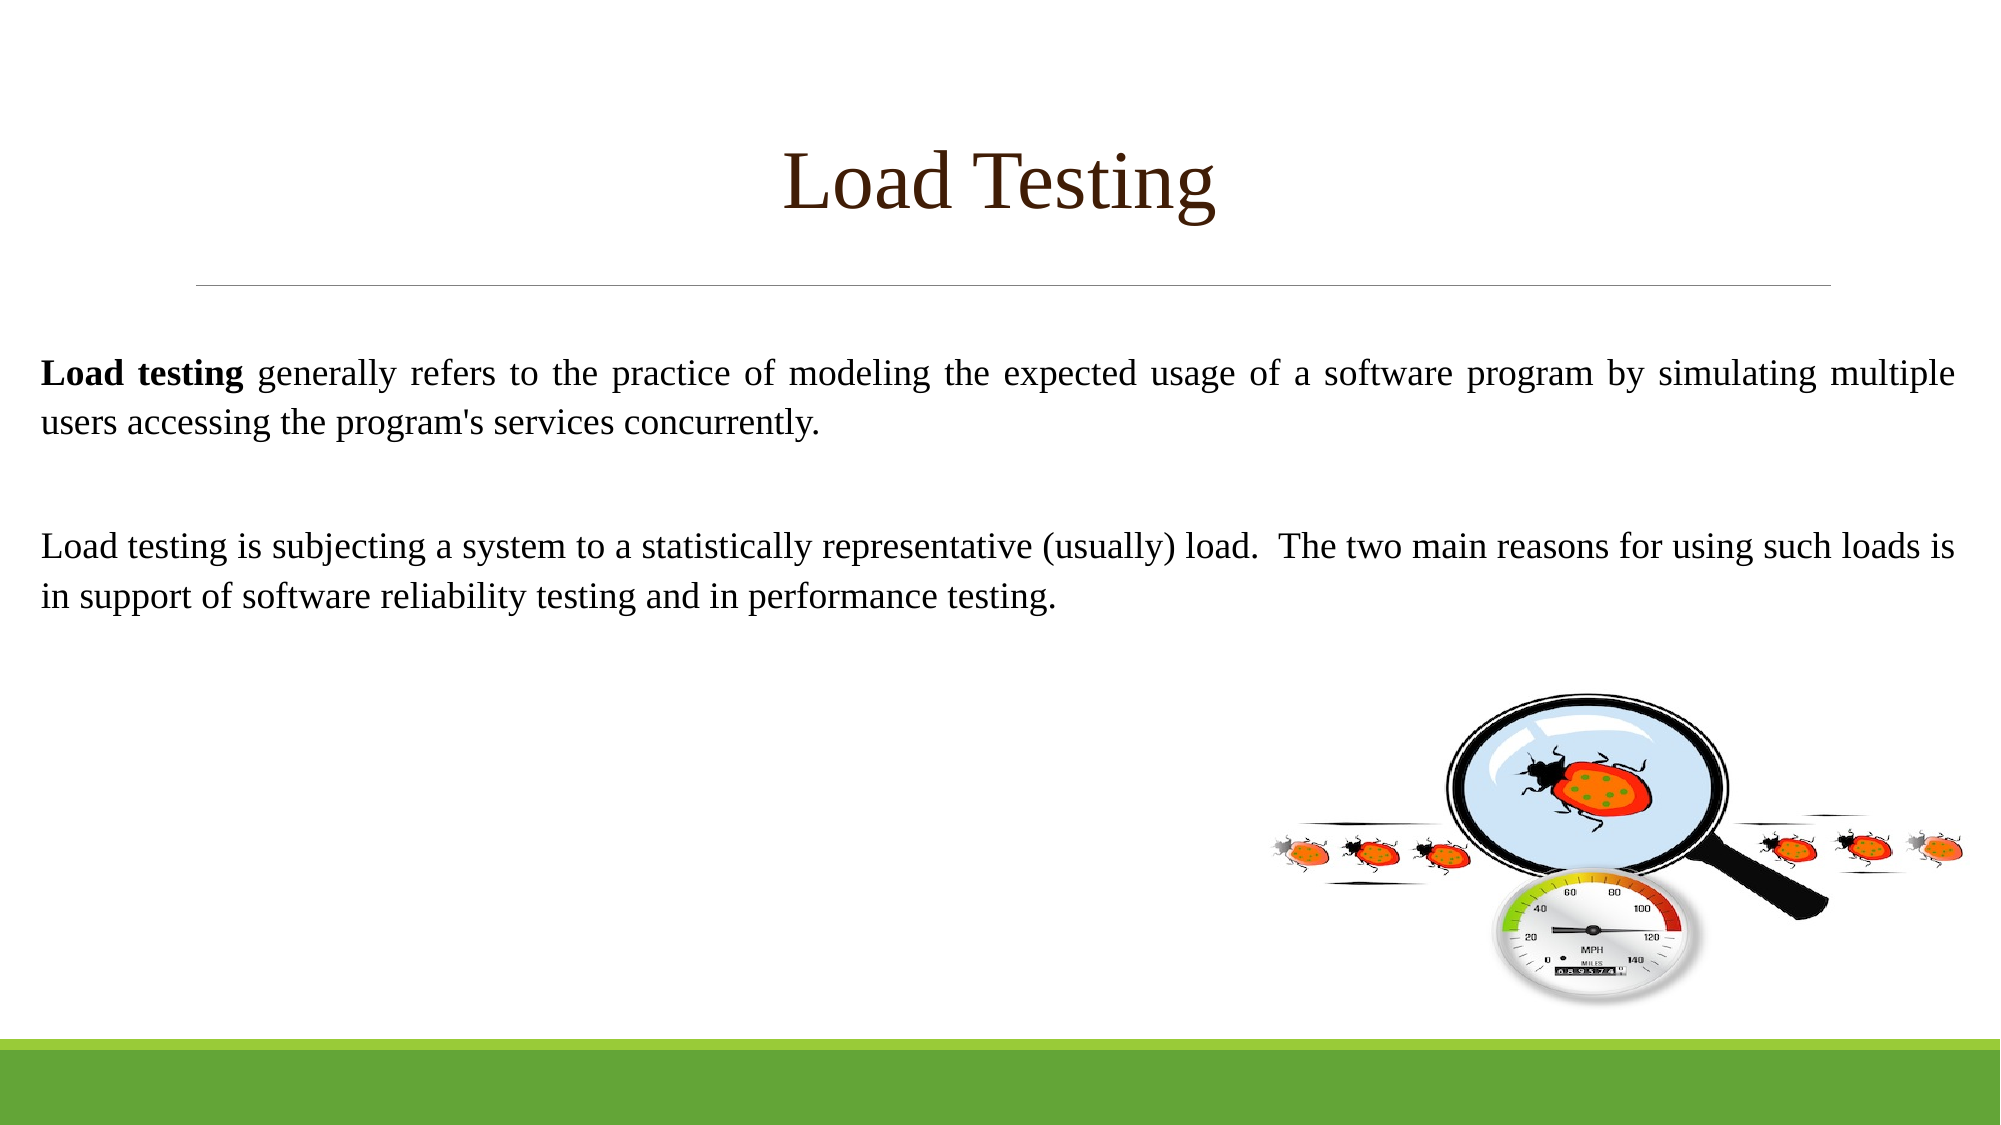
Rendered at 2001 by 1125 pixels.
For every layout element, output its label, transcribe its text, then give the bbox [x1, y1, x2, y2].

picture [1248, 662, 1971, 1010]
text_box Load Testing [350, 103, 1649, 234]
text_box Load testing generally refers to the practice of modeling the expected usage of a software program by simulating multiple users accessing the program's services concurrently. Load testing is subjecting a system to a statistically representative (usually) load. The two main reasons for using such loads is in support of software reliability testing and in performance testing. [26, 335, 1974, 627]
